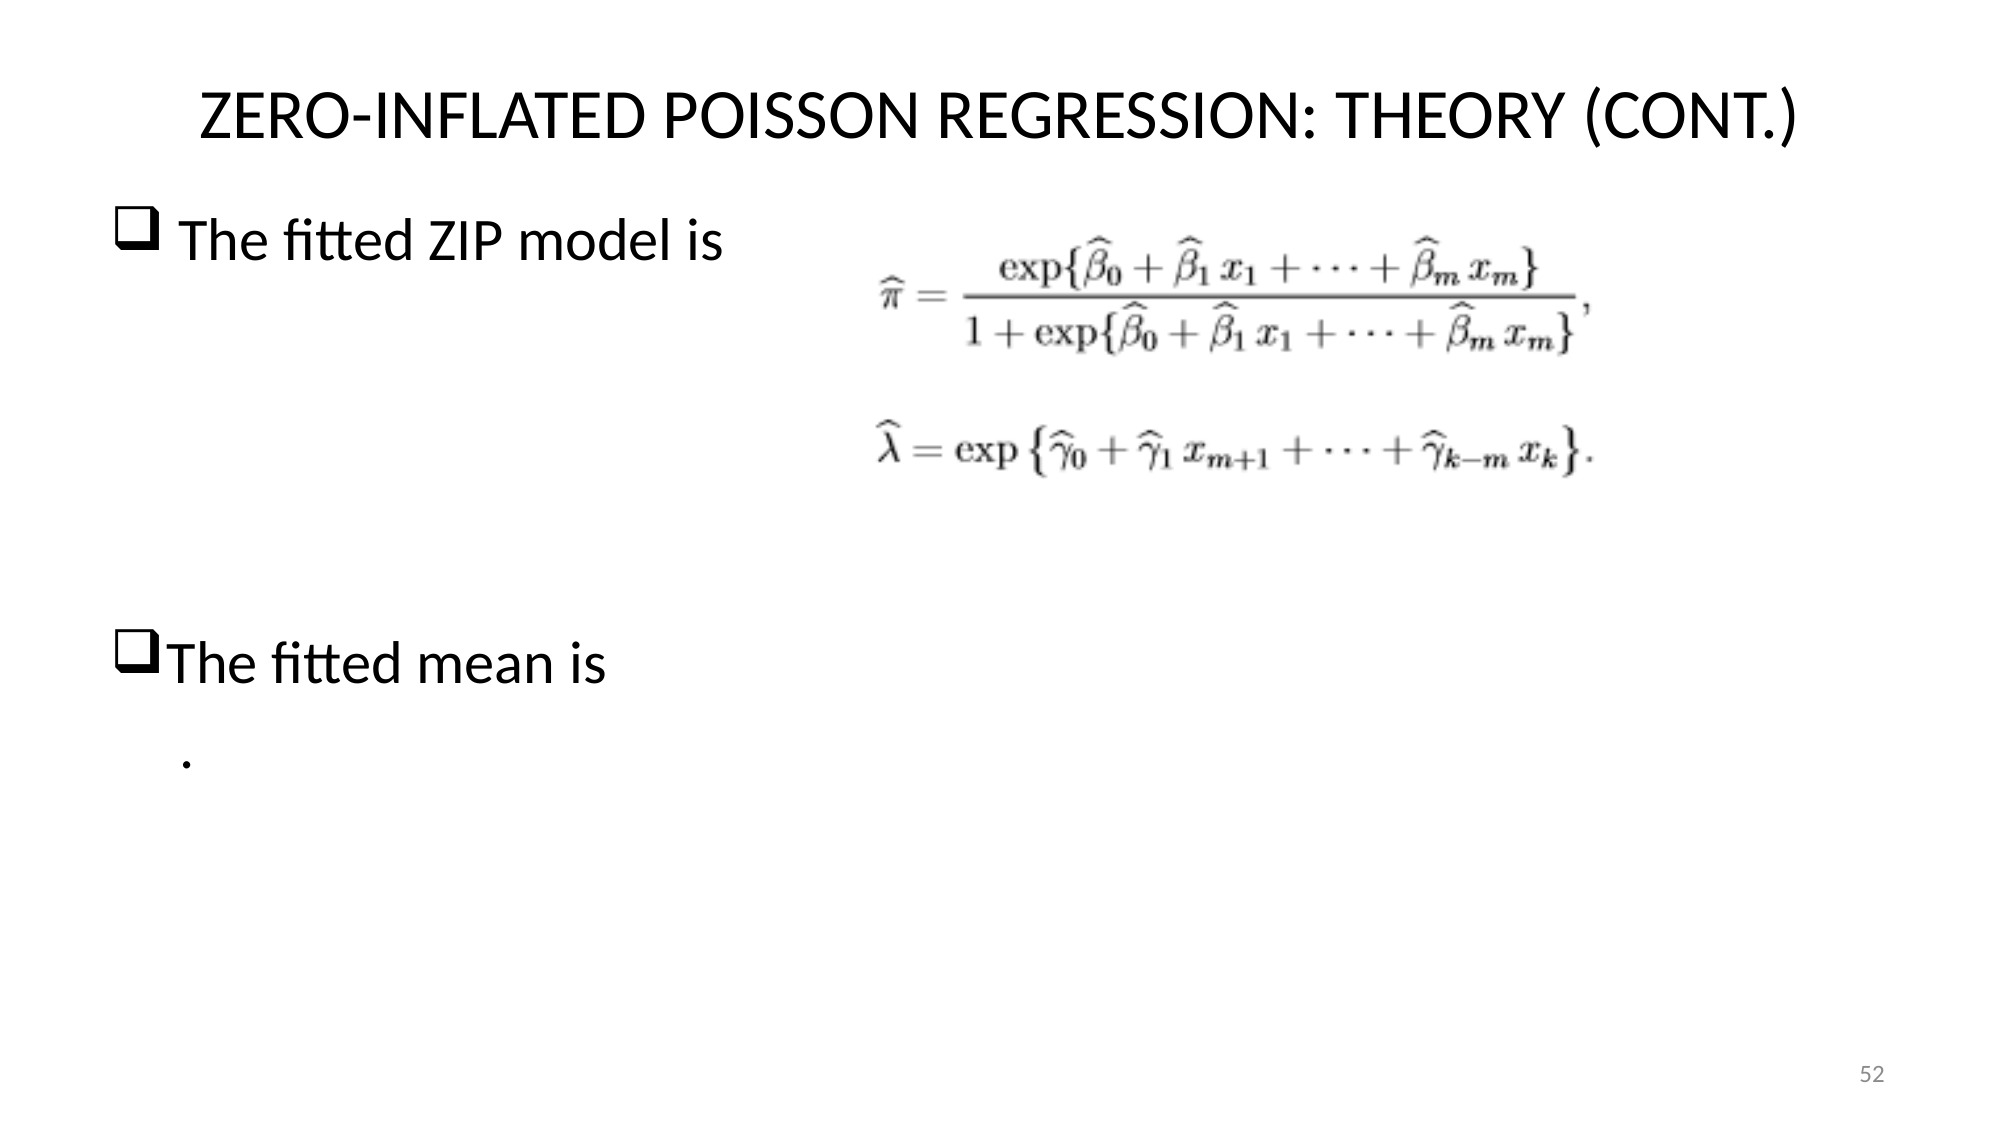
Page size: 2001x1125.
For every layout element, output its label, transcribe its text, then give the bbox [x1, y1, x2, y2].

text_box ZERO-INFLATED POISSON REGRESSION: THEORY (CONT.) [136, 44, 1864, 177]
picture [777, 210, 1650, 511]
slide_number 52 [1433, 1042, 1900, 1103]
